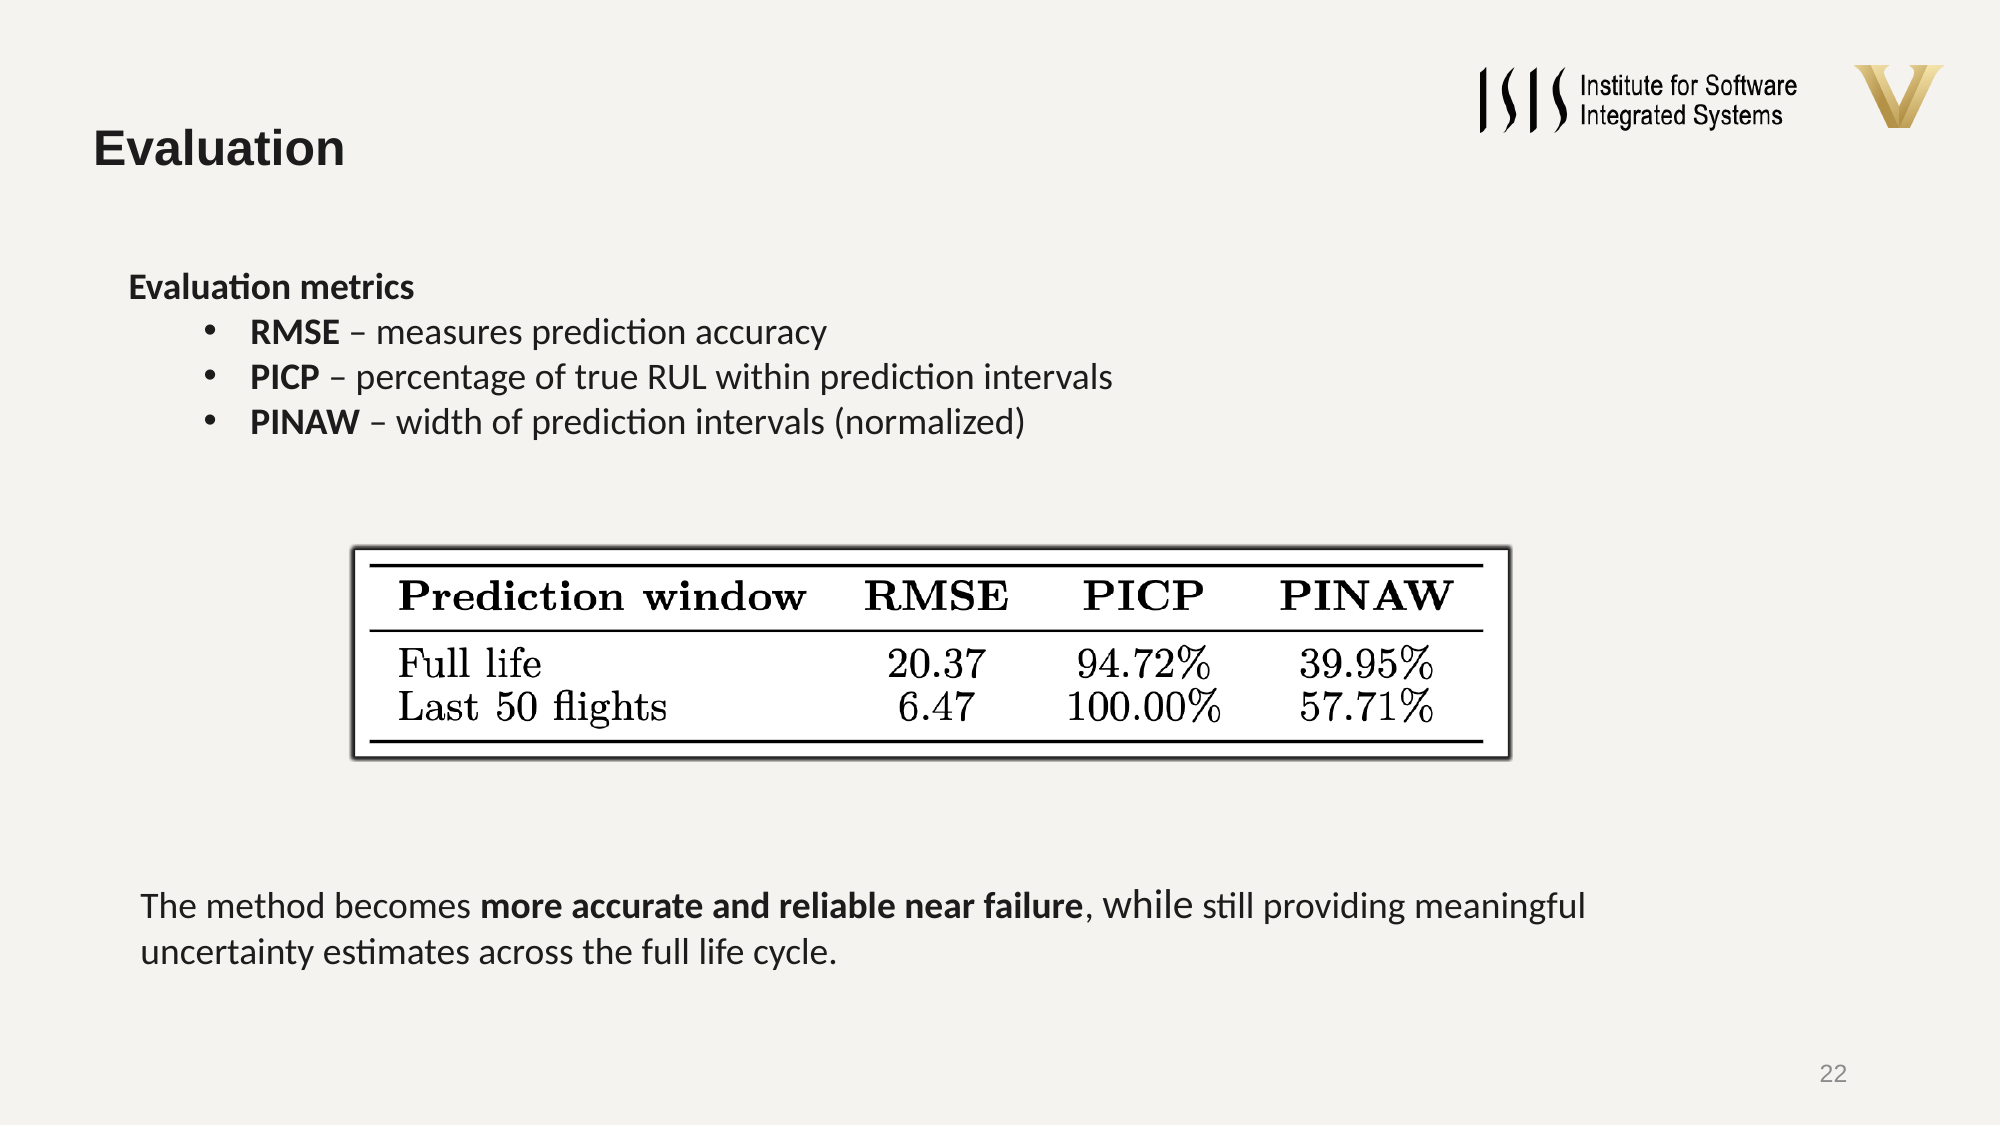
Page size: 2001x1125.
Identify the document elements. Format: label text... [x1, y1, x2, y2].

text_box Evaluation [78, 114, 1018, 194]
picture [1854, 65, 1944, 128]
picture [354, 550, 1507, 756]
text_box The method becomes more accurate and reliable near failure, while still providing meaningful uncertainty estimates across the full life cycle. [125, 869, 1678, 980]
picture [1477, 67, 1798, 133]
slide_number 22 [1412, 1042, 1863, 1103]
text_box Evaluation metrics RMSE – measures prediction accuracy PICP – percentage of true RUL within prediction intervals PINAW – width of prediction intervals (normalized) [113, 254, 1434, 450]
